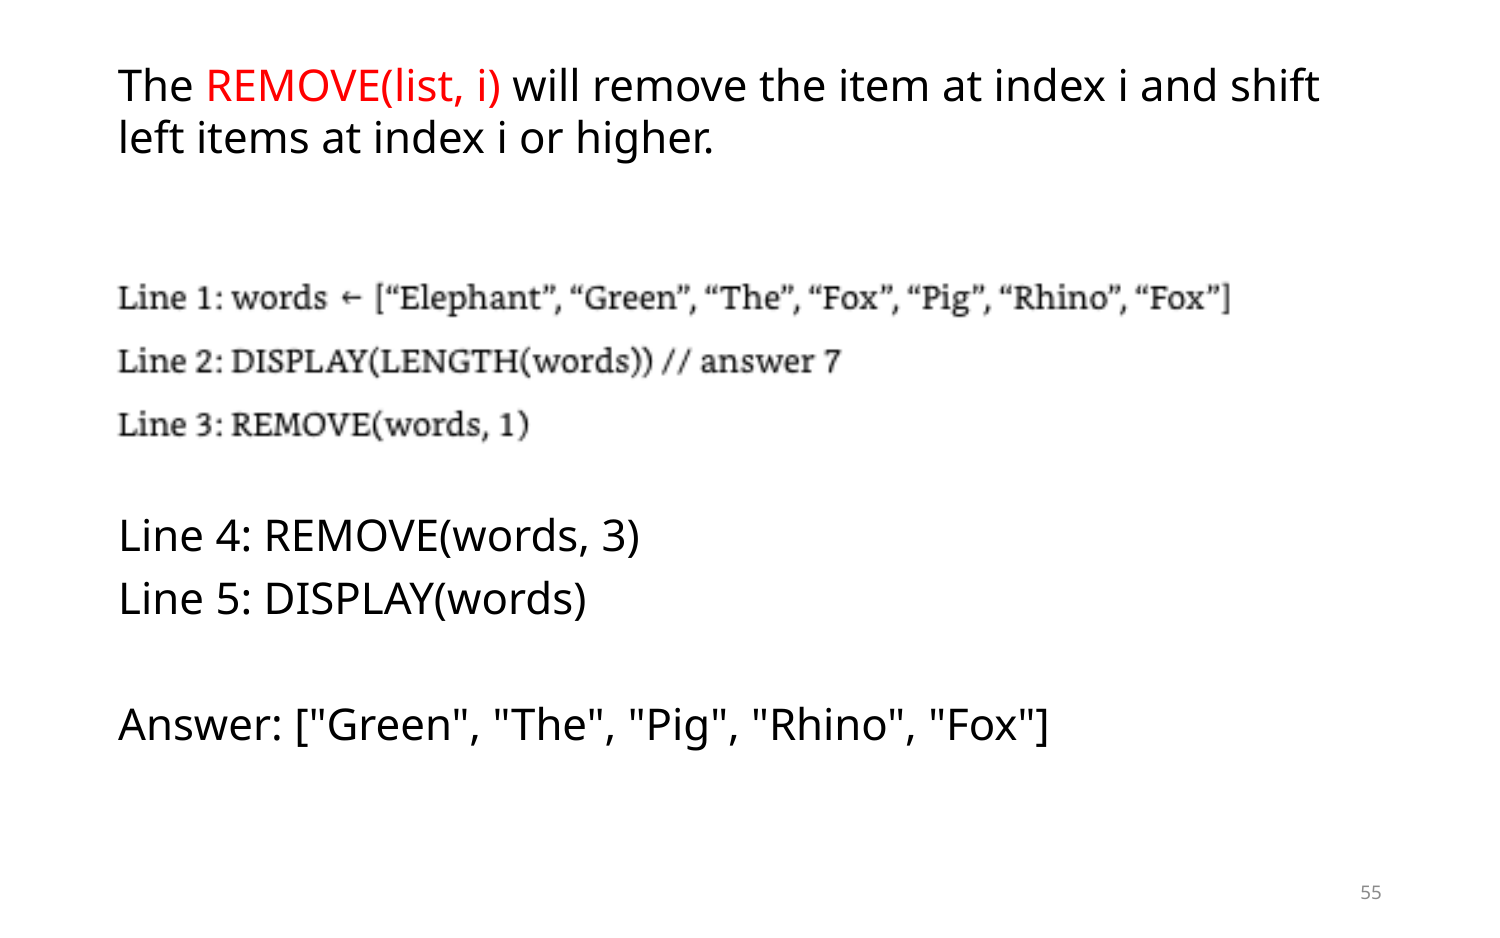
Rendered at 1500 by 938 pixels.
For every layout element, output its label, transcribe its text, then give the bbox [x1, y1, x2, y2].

list Line 4: REMOVE(words, 3) Line 5: DISPLAY(words) Answer: ["Green", "The", "Pig", "Rhino", "Fox"] [103, 495, 1397, 845]
picture [60, 249, 1440, 495]
slide_number 55 [1059, 868, 1397, 919]
text_box The REMOVE(list, i) will remove the item at index i and shift left items at index i or higher. [103, 50, 1397, 170]
